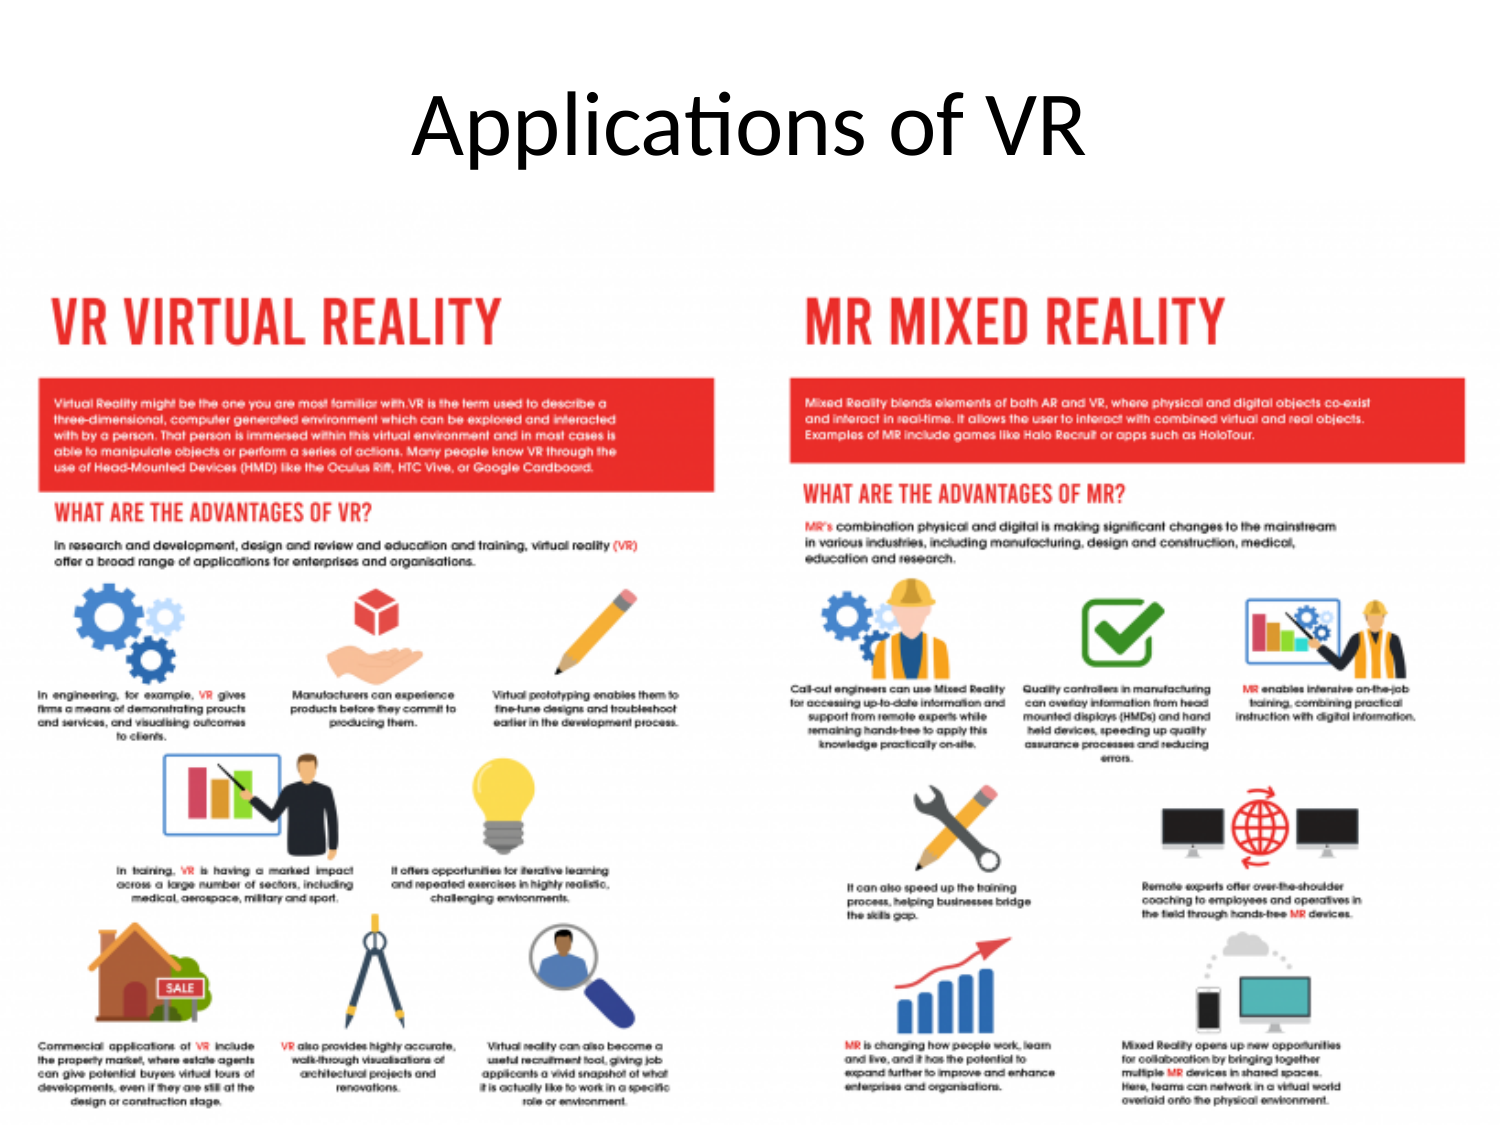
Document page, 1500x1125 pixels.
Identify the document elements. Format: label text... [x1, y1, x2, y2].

title Applications of VR [74, 24, 1426, 198]
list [0, 199, 1500, 1125]
